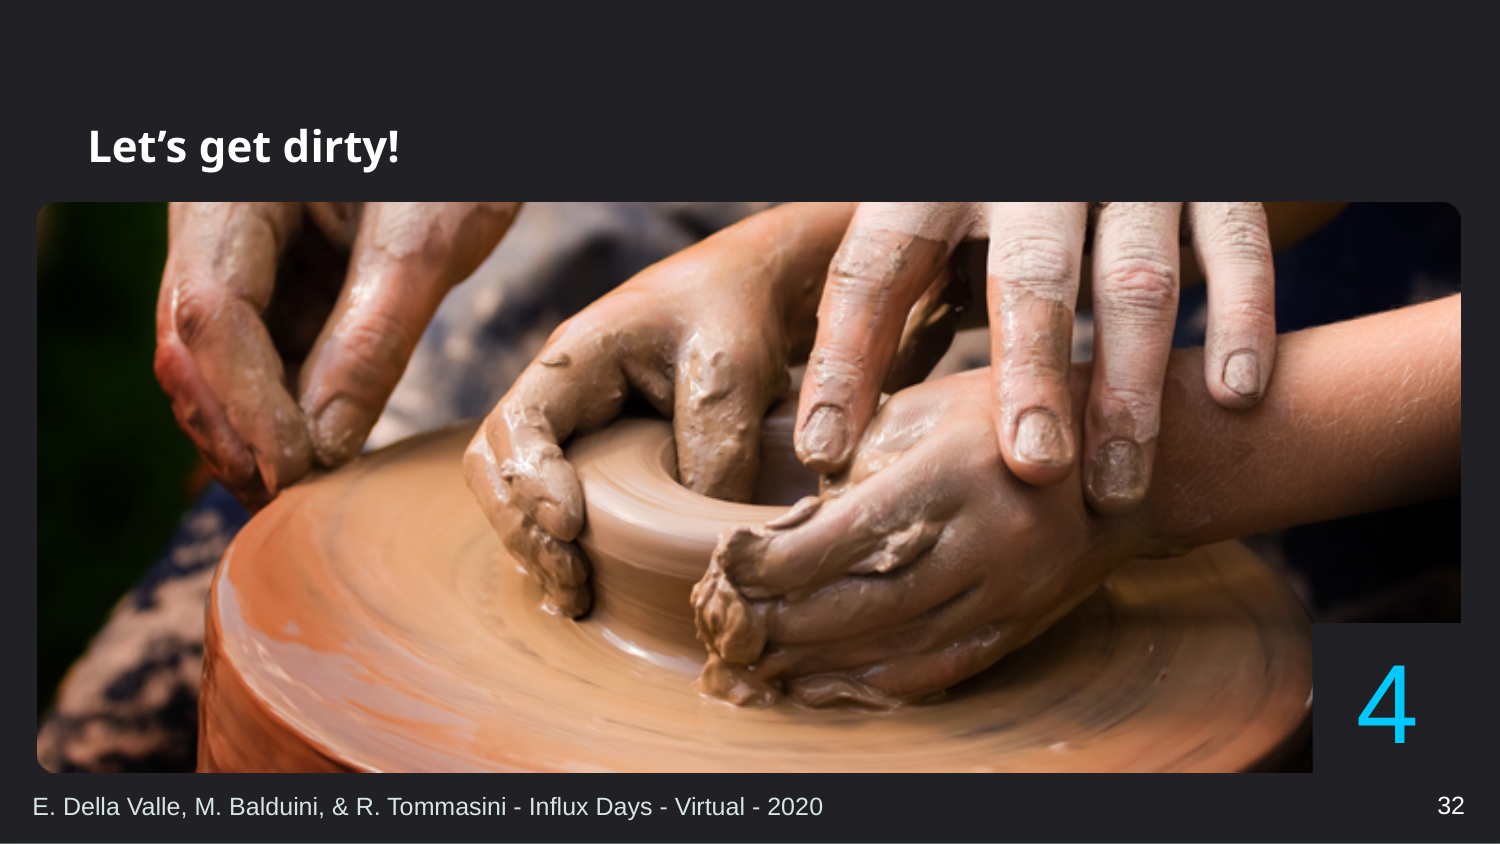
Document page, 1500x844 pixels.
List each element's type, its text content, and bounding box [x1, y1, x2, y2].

title Let’s get dirty! [76, 99, 1423, 196]
slide_number 32 [1142, 782, 1481, 828]
picture [37, 201, 1461, 774]
footer E. Della Valle, M. Balduini, & R. Tommasini - Influx Days - Virtual - 2020 [17, 783, 1135, 828]
